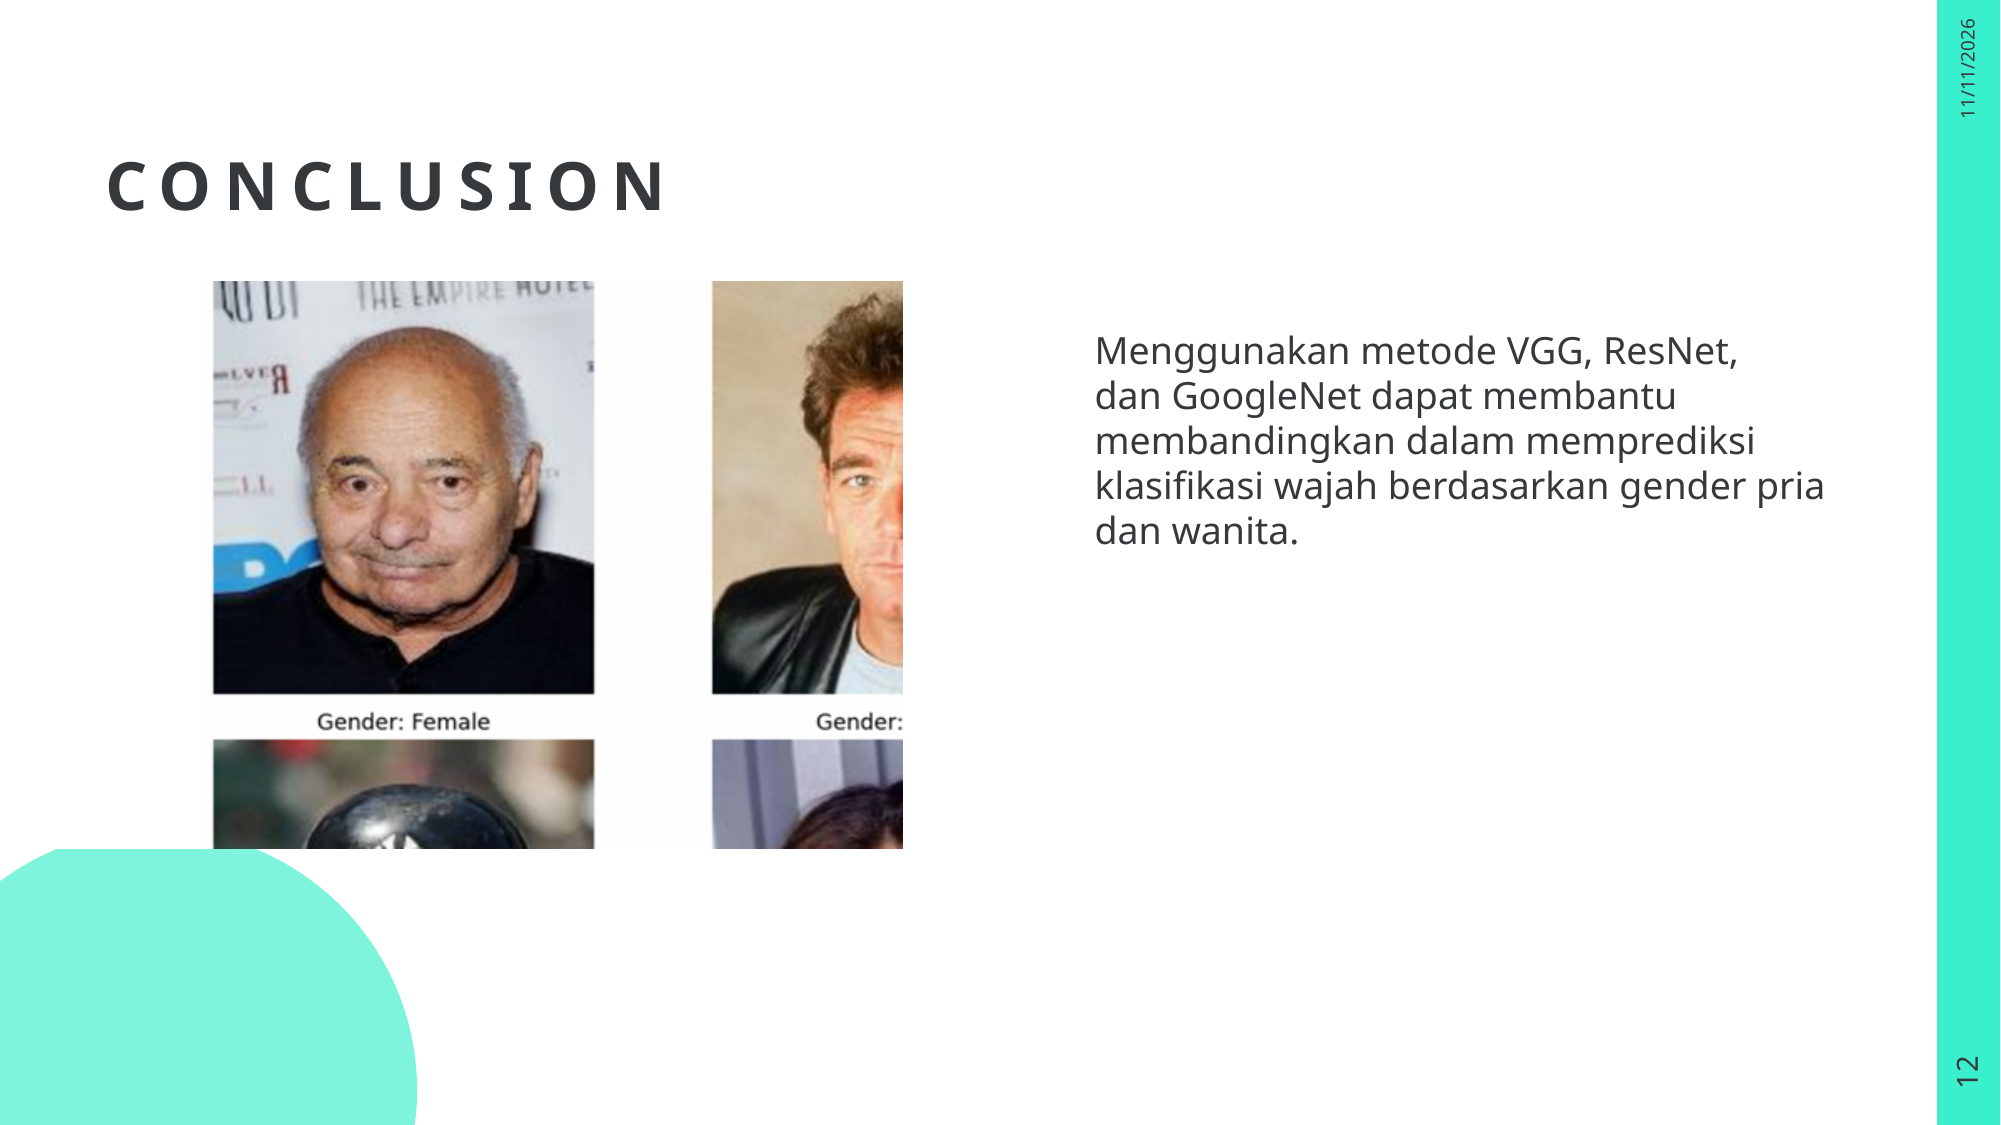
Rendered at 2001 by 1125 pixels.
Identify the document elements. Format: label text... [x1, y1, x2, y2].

text_box [0, 849, 419, 1125]
slide_number 12 [1937, 1019, 2000, 1125]
picture [47, 281, 903, 849]
title Conclusion [90, 104, 1844, 259]
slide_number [1937, 0, 2000, 139]
list Menggunakan metode VGG, ResNet, dan GoogleNet dapat membantu membandingkan dalam memprediksi klasifikasi wajah berdasarkan gender pria dan wanita. [1079, 326, 1844, 597]
